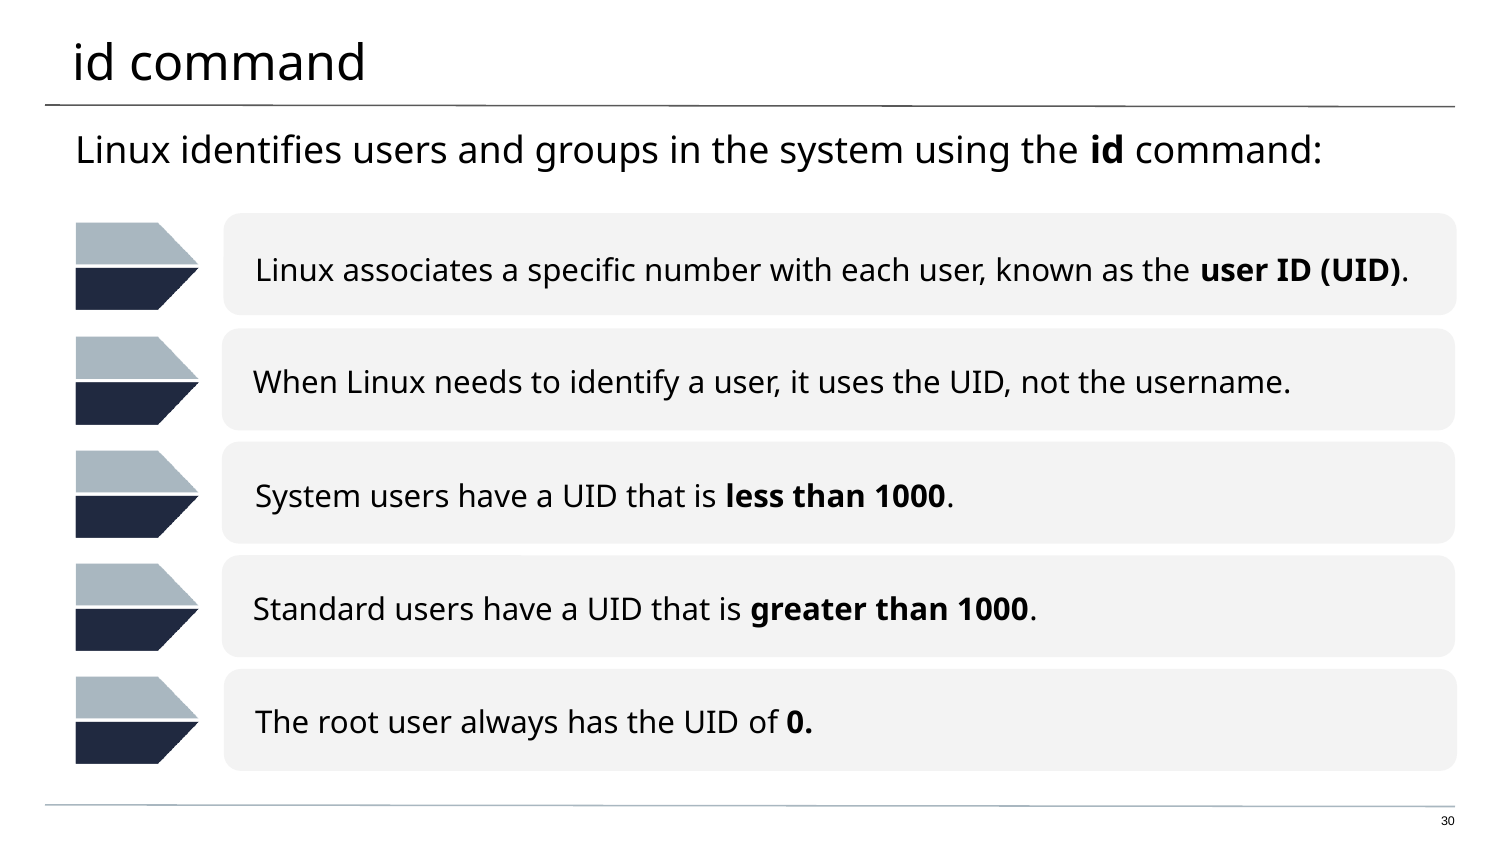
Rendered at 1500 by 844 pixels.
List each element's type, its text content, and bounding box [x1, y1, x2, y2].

subtitle When Linux needs to identify a user, it uses the UID, not the username. [0, 328, 1500, 429]
subtitle The root user always has the UID of 0. [0, 669, 1500, 769]
title id command [0, 0, 1500, 88]
subtitle Standard users have a UID that is greater than 1000. [0, 555, 1500, 655]
subtitle Linux identifies users and groups in the system using the id command: [0, 110, 1500, 171]
slide_number ‹#› [1412, 813, 1455, 831]
subtitle System users have a UID that is less than 1000. [0, 442, 1500, 542]
subtitle Linux associates a specific number with each user, known as the user ID (UID). [0, 216, 1500, 316]
